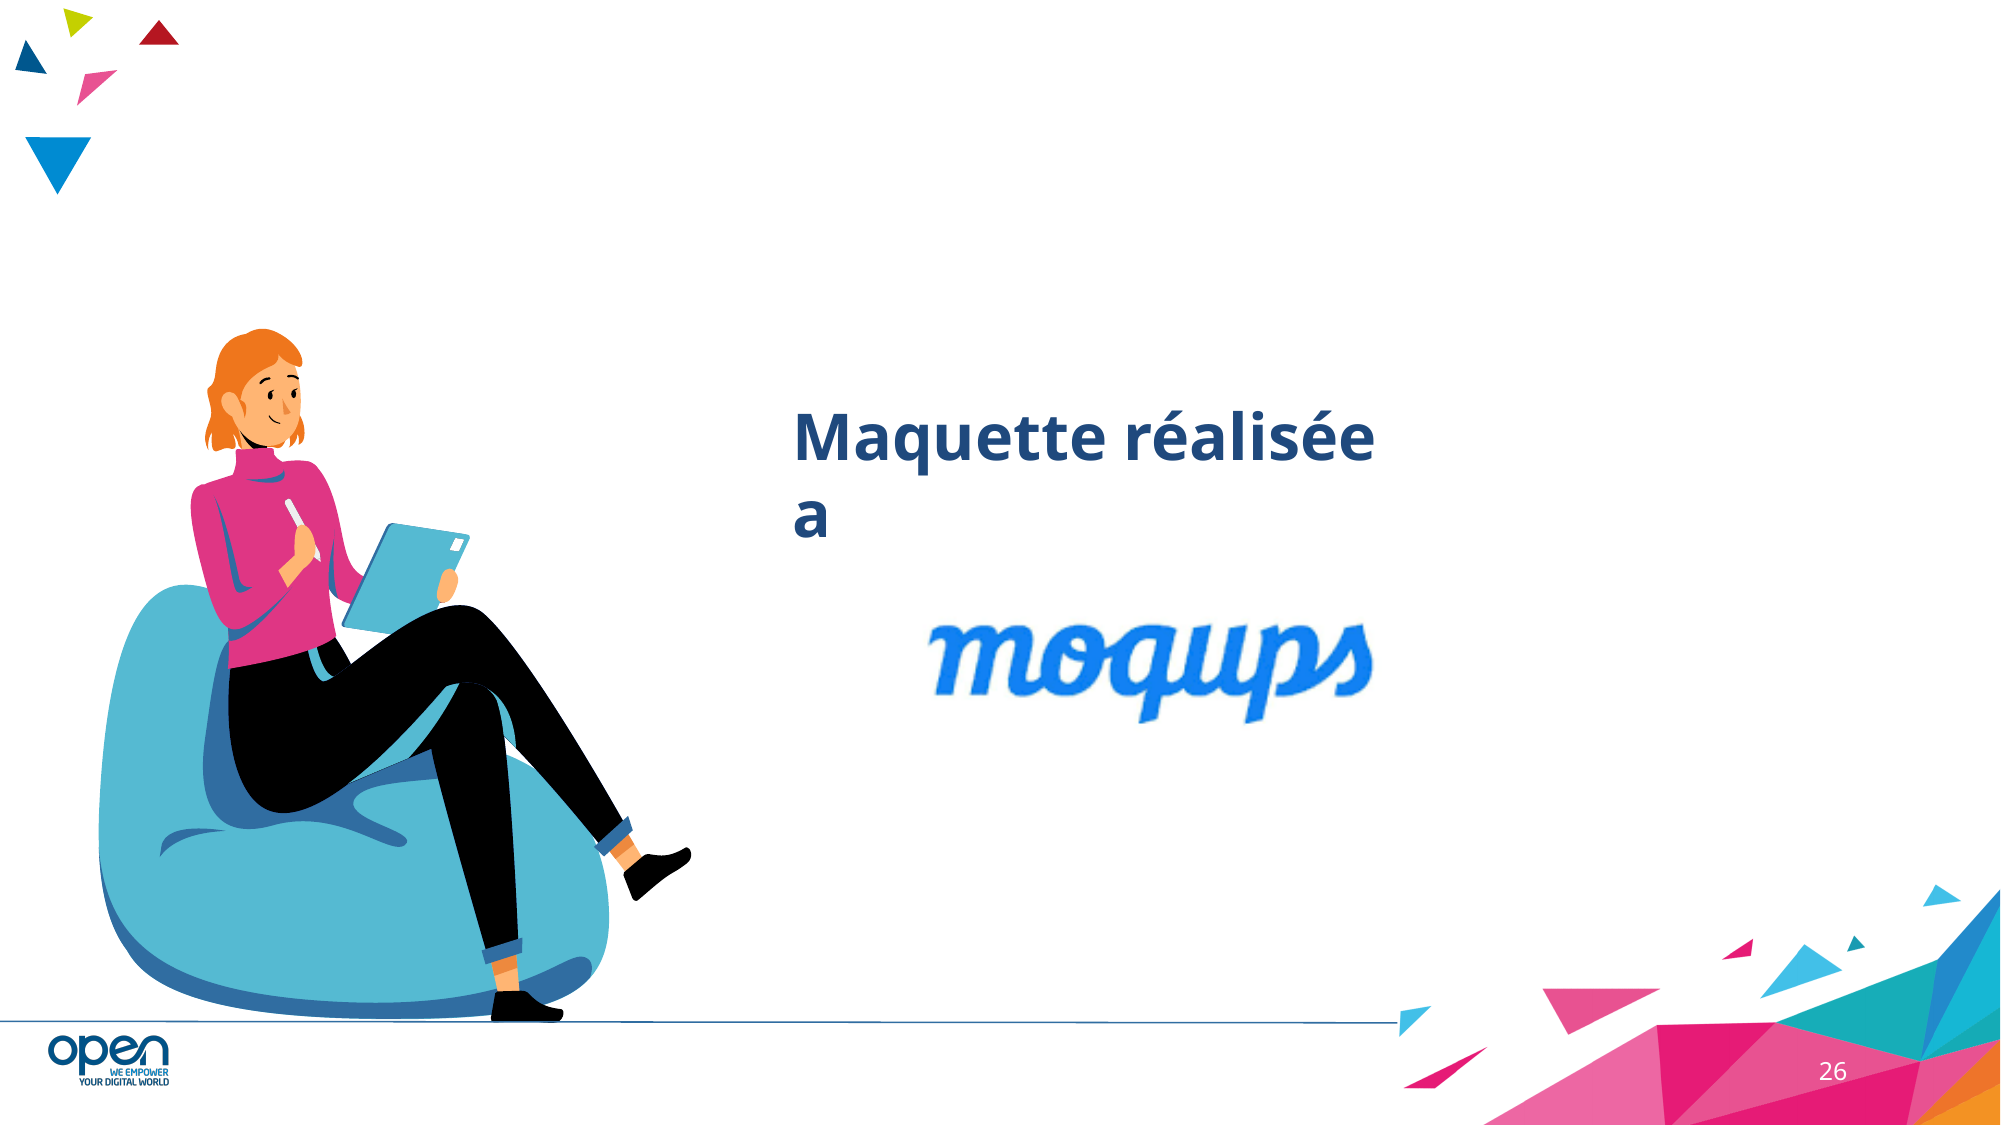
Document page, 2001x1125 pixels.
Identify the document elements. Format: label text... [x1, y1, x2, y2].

picture [37, 1027, 180, 1097]
picture [826, 479, 1480, 846]
text_box Maquette réalisée avec [777, 388, 1528, 481]
text_box 26 [1412, 1042, 1863, 1103]
picture [1388, 875, 2001, 1125]
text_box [93, 328, 695, 1019]
